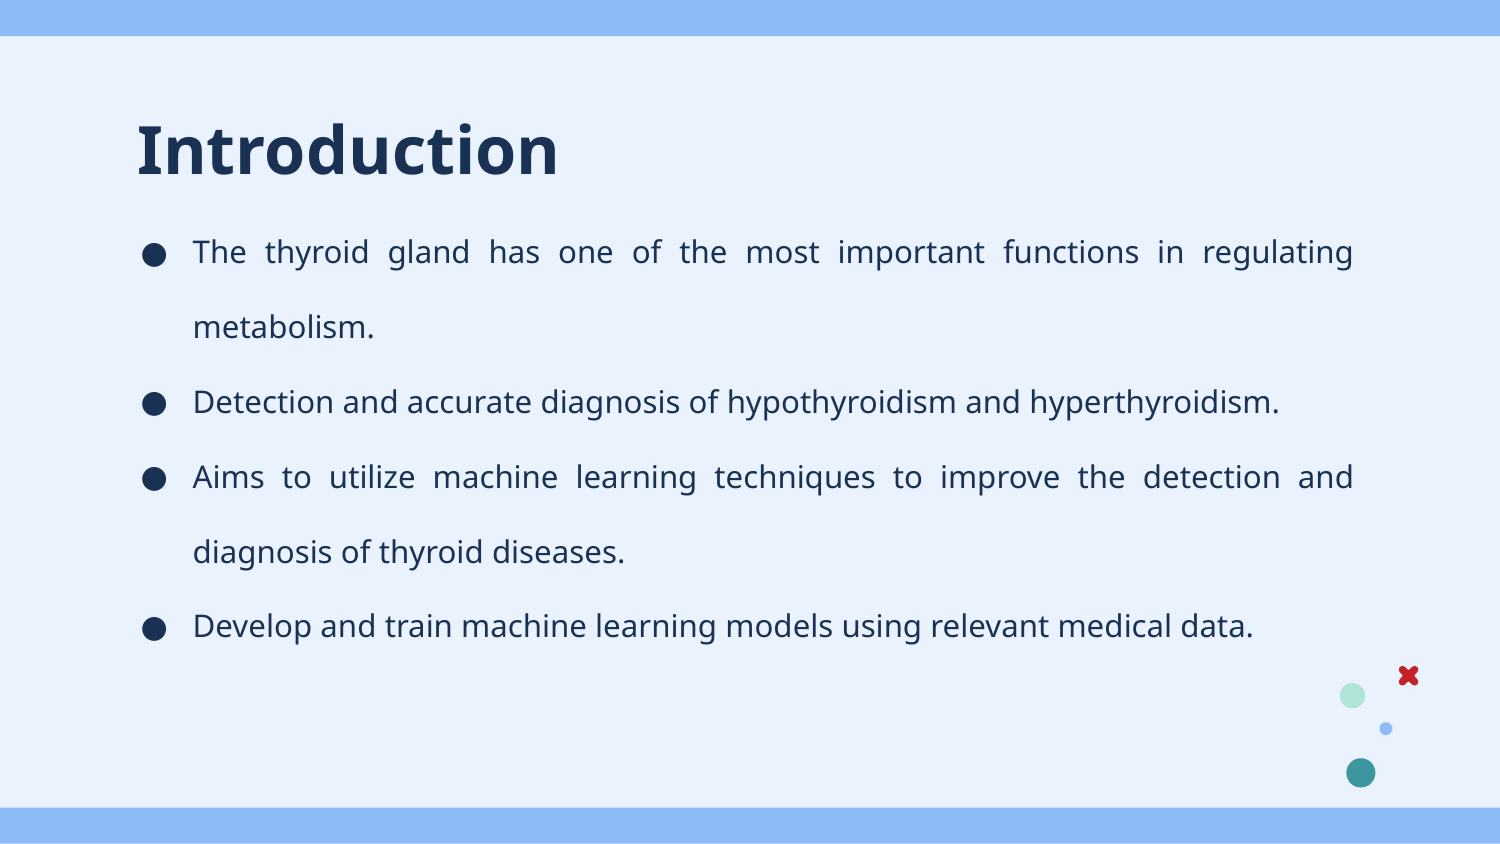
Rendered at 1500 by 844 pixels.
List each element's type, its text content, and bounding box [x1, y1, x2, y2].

title Introduction [122, 95, 1106, 179]
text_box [1333, 665, 1419, 795]
list The thyroid gland has one of the most important functions in regulating metabolism. Detection and accurate diagnosis of hypothyroidism and hyperthyroidism. Aims to utilize machine learning techniques to improve the detection and diagnosis of thyroid diseases. Develop and train machine learning models using relevant medical data. [102, 179, 1371, 723]
